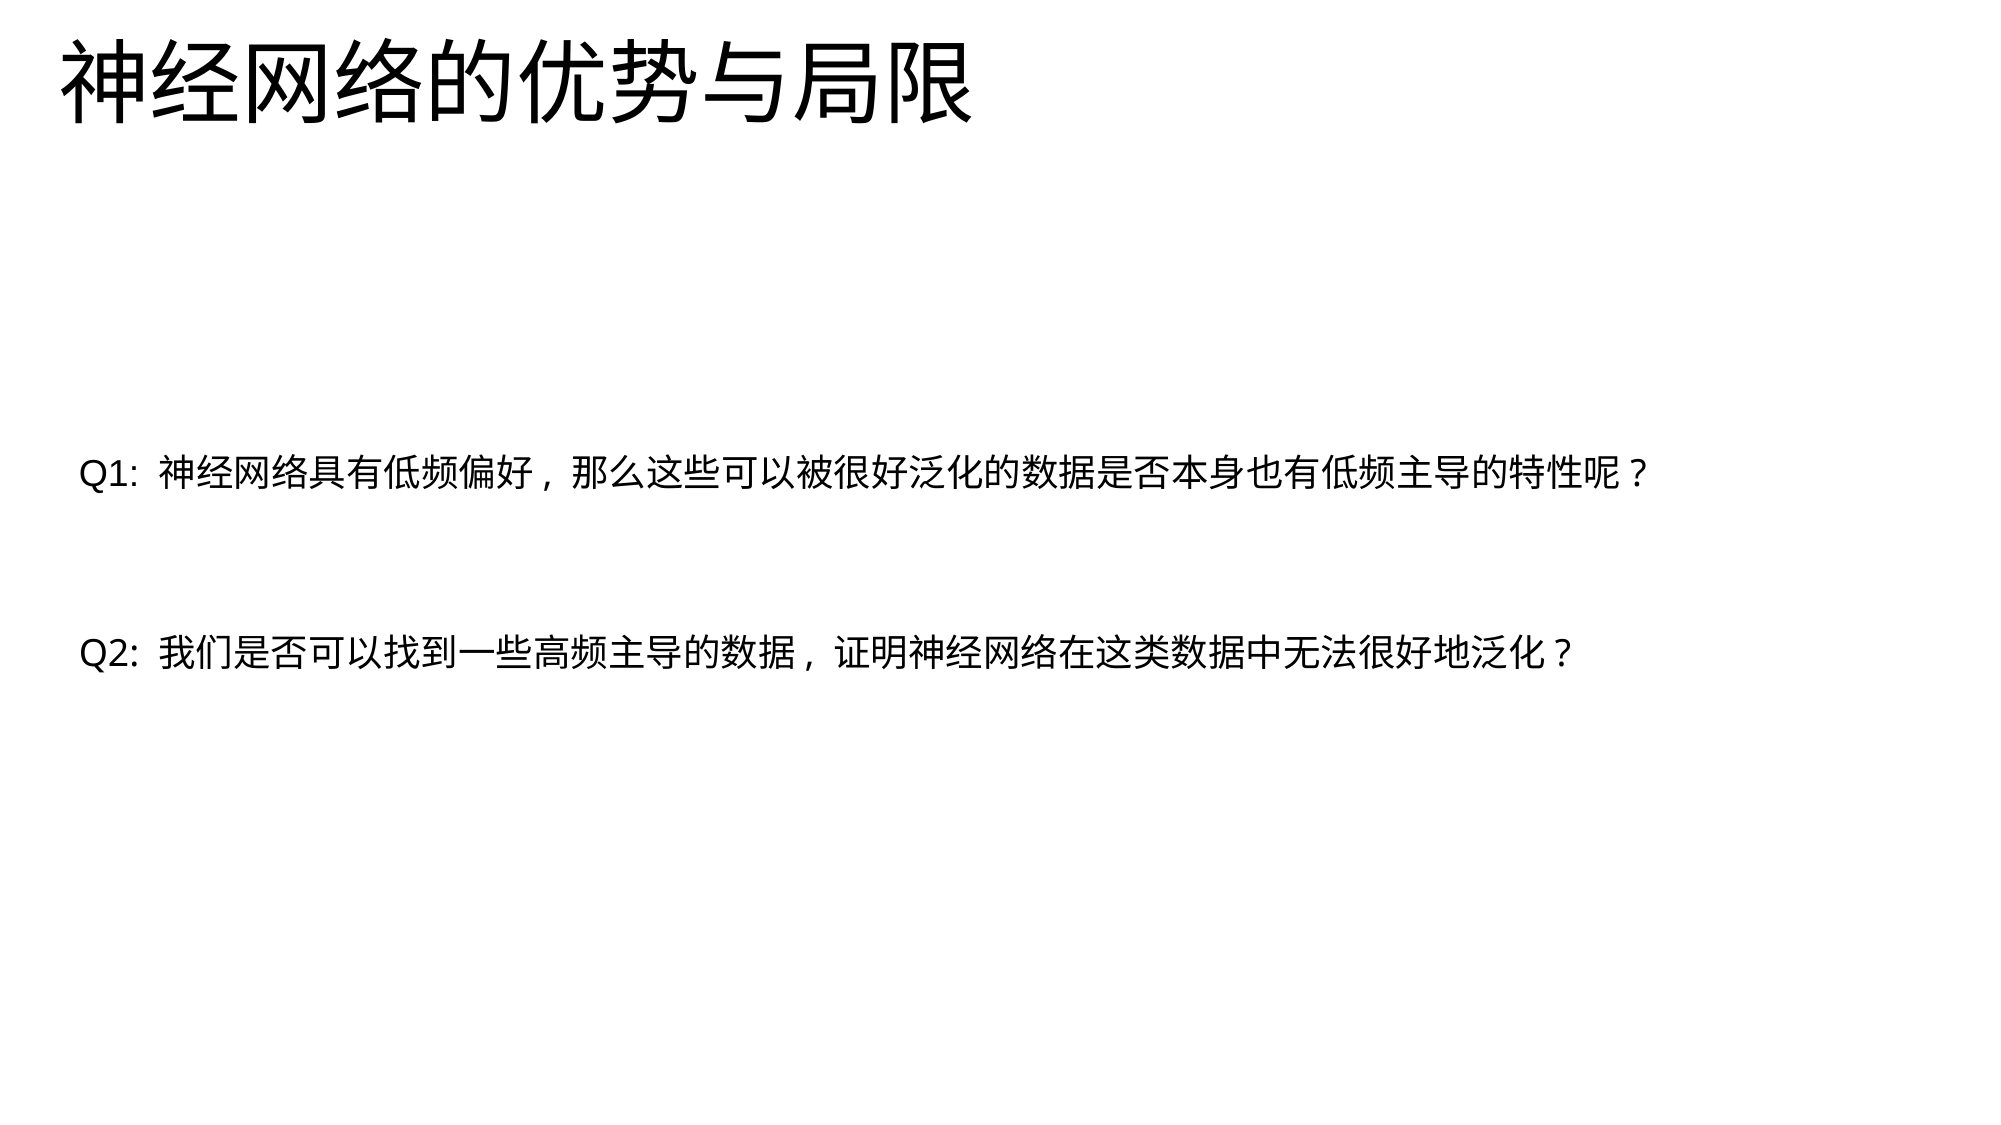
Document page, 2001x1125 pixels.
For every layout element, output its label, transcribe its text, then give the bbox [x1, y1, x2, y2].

text_box Q1: 神经网络具有低频偏好, 那么这些可以被很好泛化的数据是否本身也有低频主导的特性呢? Q2: 我们是否可以找到一些高频主导的数据, 证明神经网络在这类数据中无法很好地泛化? [63, 441, 1672, 681]
text_box 神经网络的优势与局限 [43, 30, 1919, 156]
